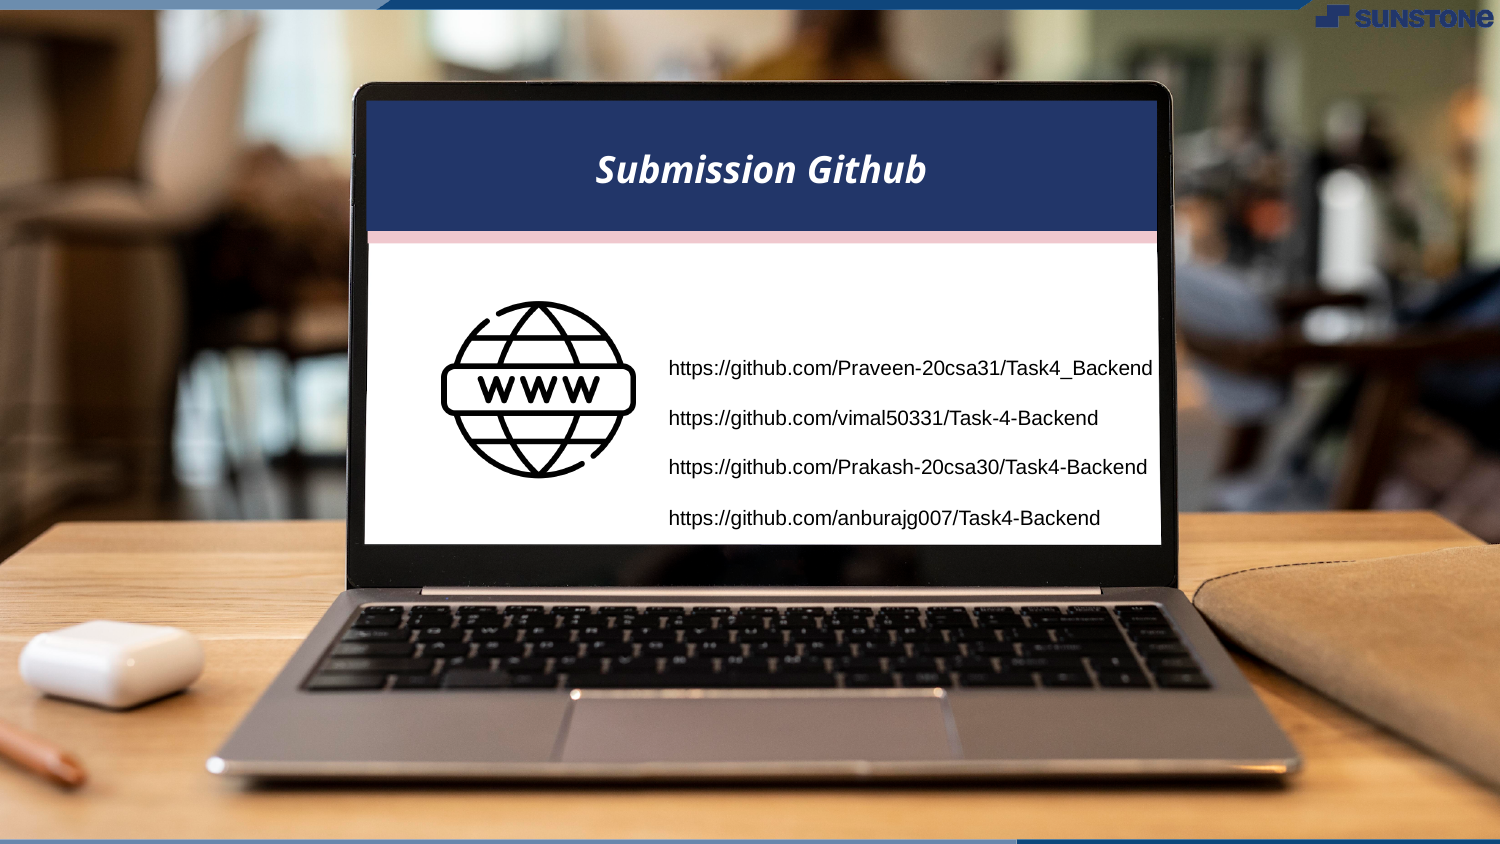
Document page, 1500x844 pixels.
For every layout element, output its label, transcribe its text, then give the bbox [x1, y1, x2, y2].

text_box https://github.com/Praveen-20csa31/Task4_Backend https://github.com/vimal50331/Task-4-Backend https://github.com/Prakash-20csa30/Task4-Backend https://github.com/anburajg007/Task4-Backend [653, 346, 1177, 537]
picture [0, 0, 1500, 844]
list Submission Github [432, 131, 1091, 206]
